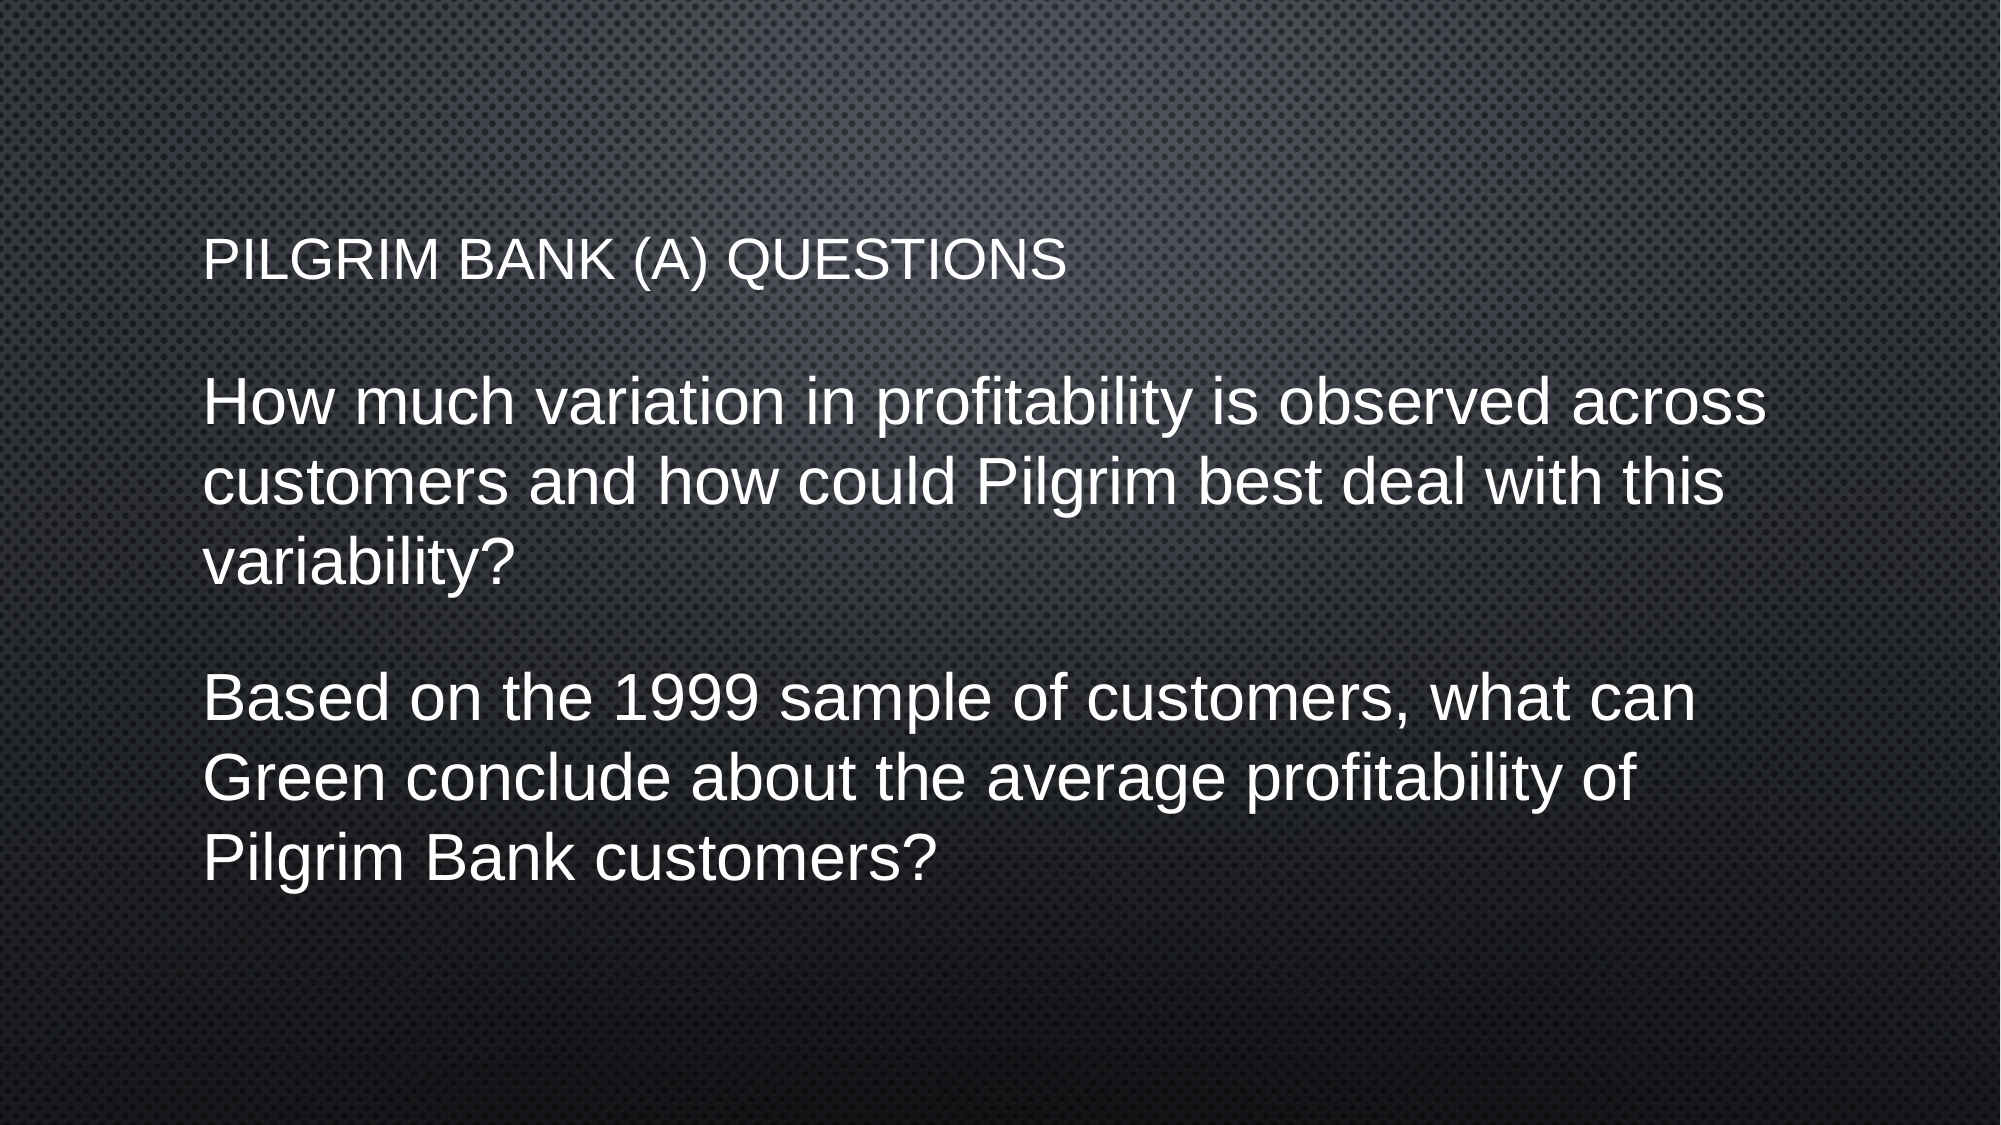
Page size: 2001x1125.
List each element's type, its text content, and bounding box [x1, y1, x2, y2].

title Pilgrim Bank (A) Questions [187, 99, 1813, 413]
list How much variation in profitability is observed across customers and how could Pilgrim best deal with this variability? Based on the 1999 sample of customers, what can Green conclude about the average profitability of Pilgrim Bank customers? [187, 437, 1813, 950]
